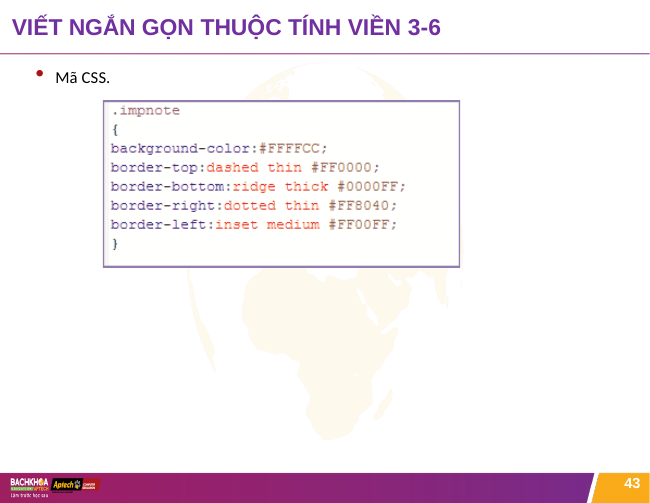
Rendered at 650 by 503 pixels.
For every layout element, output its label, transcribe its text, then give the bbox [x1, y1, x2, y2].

text_box [102, 100, 461, 268]
picture [0, 0, 650, 503]
title VIẾT NGẮN GỌN THUỘC TÍNH VIỀN 3-6 [10, 0, 499, 68]
text_box Mã CSS. [34, 65, 112, 87]
slide_number 43 [617, 340, 646, 503]
